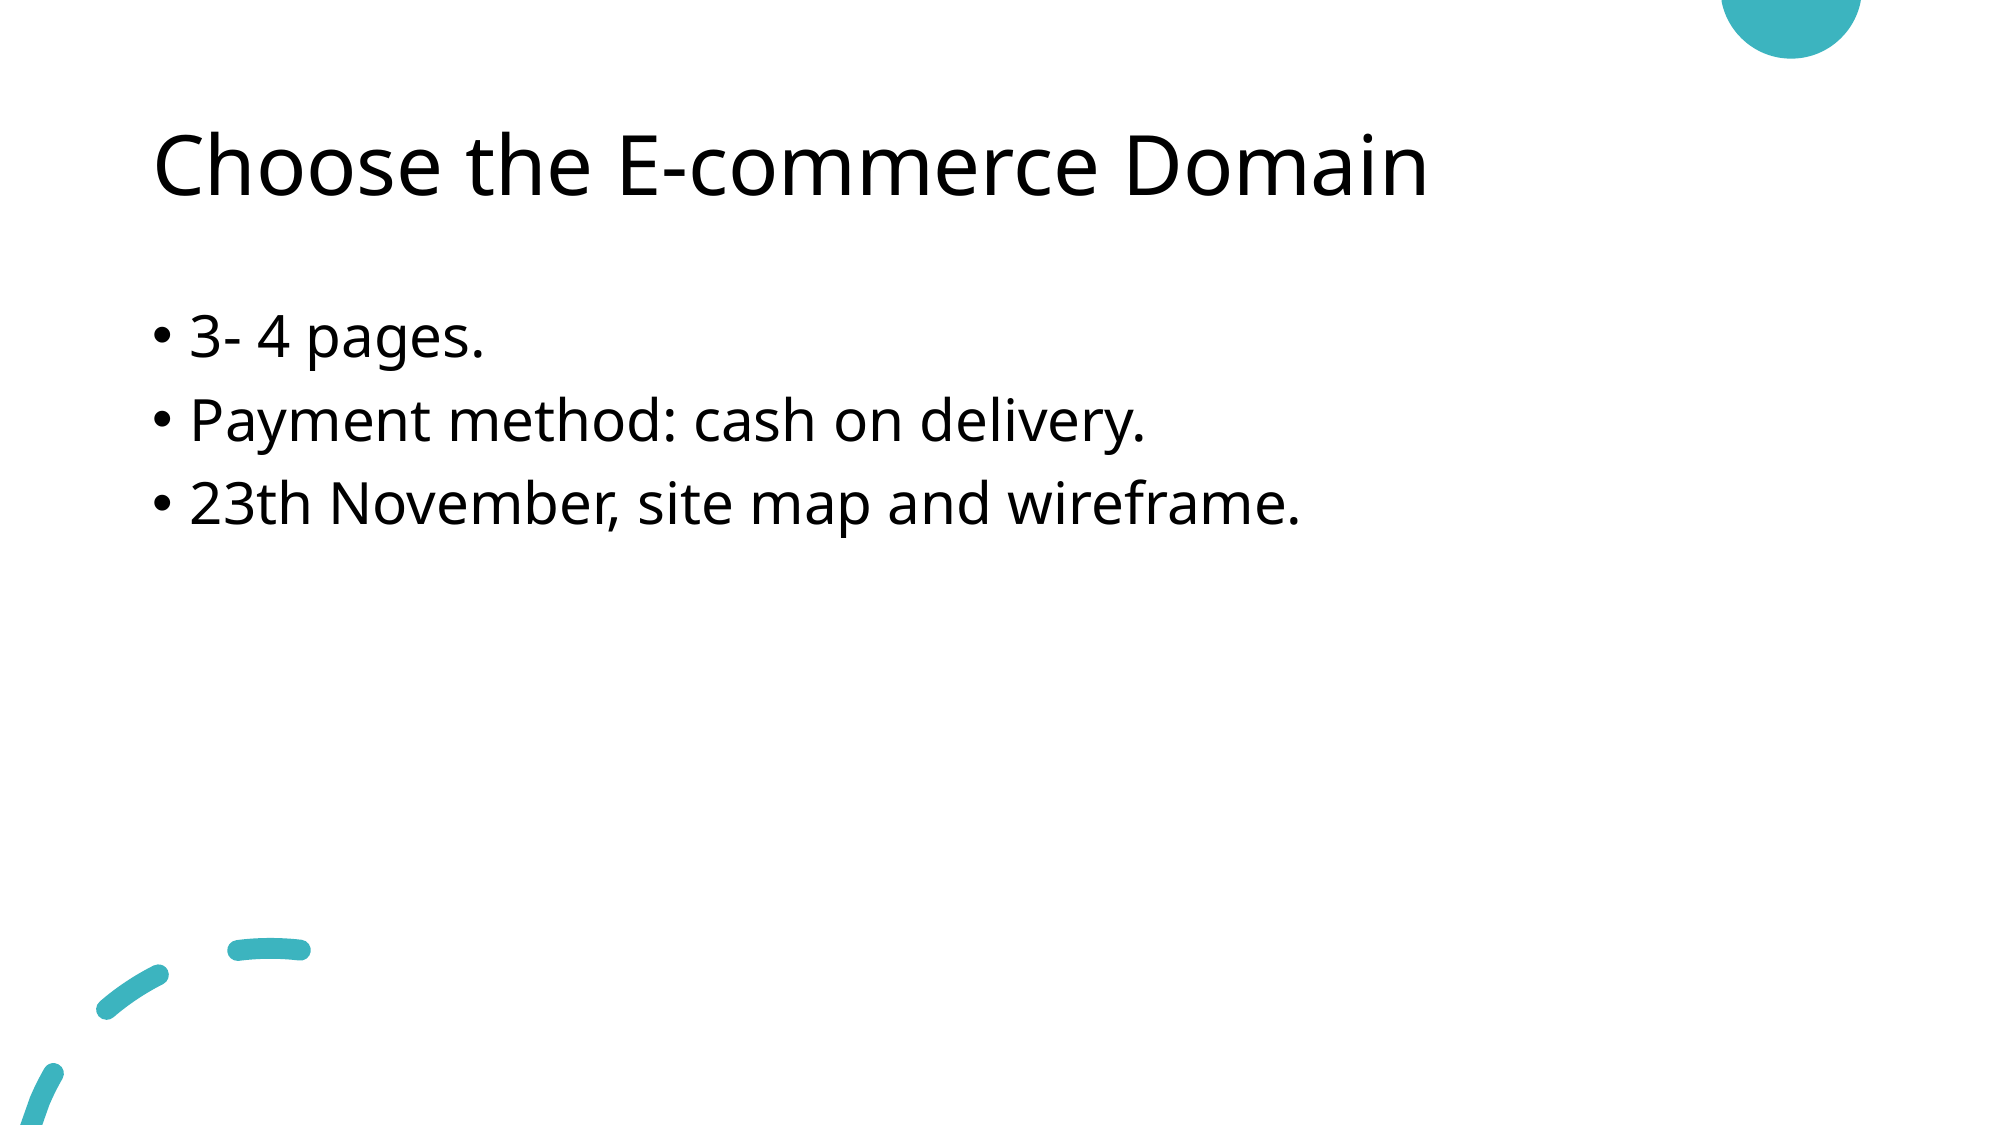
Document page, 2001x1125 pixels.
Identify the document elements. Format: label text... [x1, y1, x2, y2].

title Choose the E-commerce Domain [137, 59, 1863, 278]
list 3- 4 pages. Payment method: cash on delivery. 23th November, site map and wireframe. [137, 299, 1863, 933]
